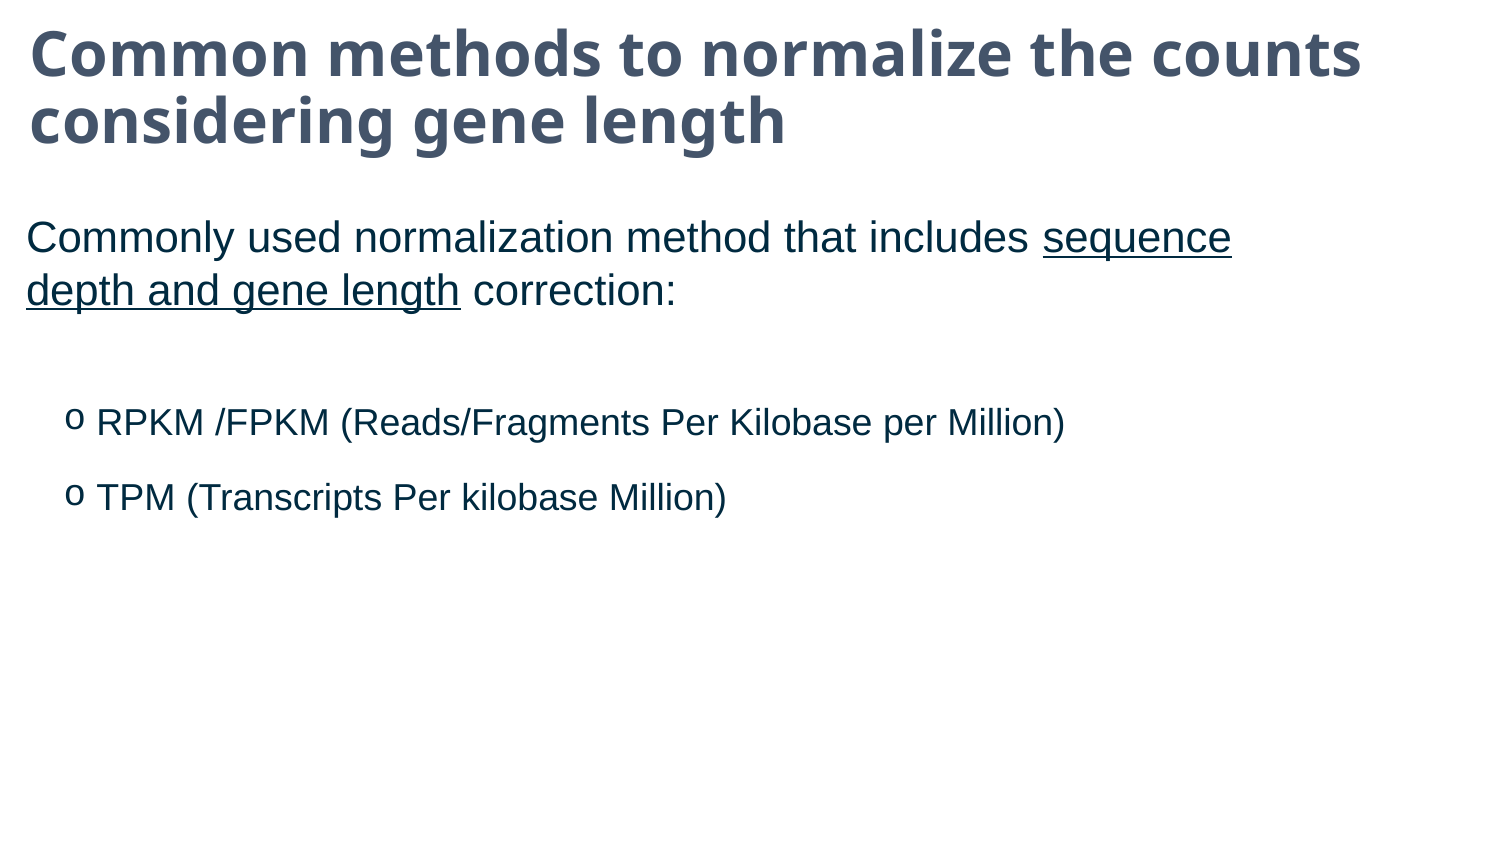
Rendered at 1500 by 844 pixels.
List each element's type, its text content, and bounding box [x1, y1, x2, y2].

text_box Commonly used normalization method that includes sequence depth and gene length correction: RPKM /FPKM (Reads/Fragments Per Kilobase per Million) TPM (Transcripts Per kilobase Million) [14, 203, 1309, 549]
text_box Common methods to normalize the counts considering gene length [29, 22, 1500, 144]
